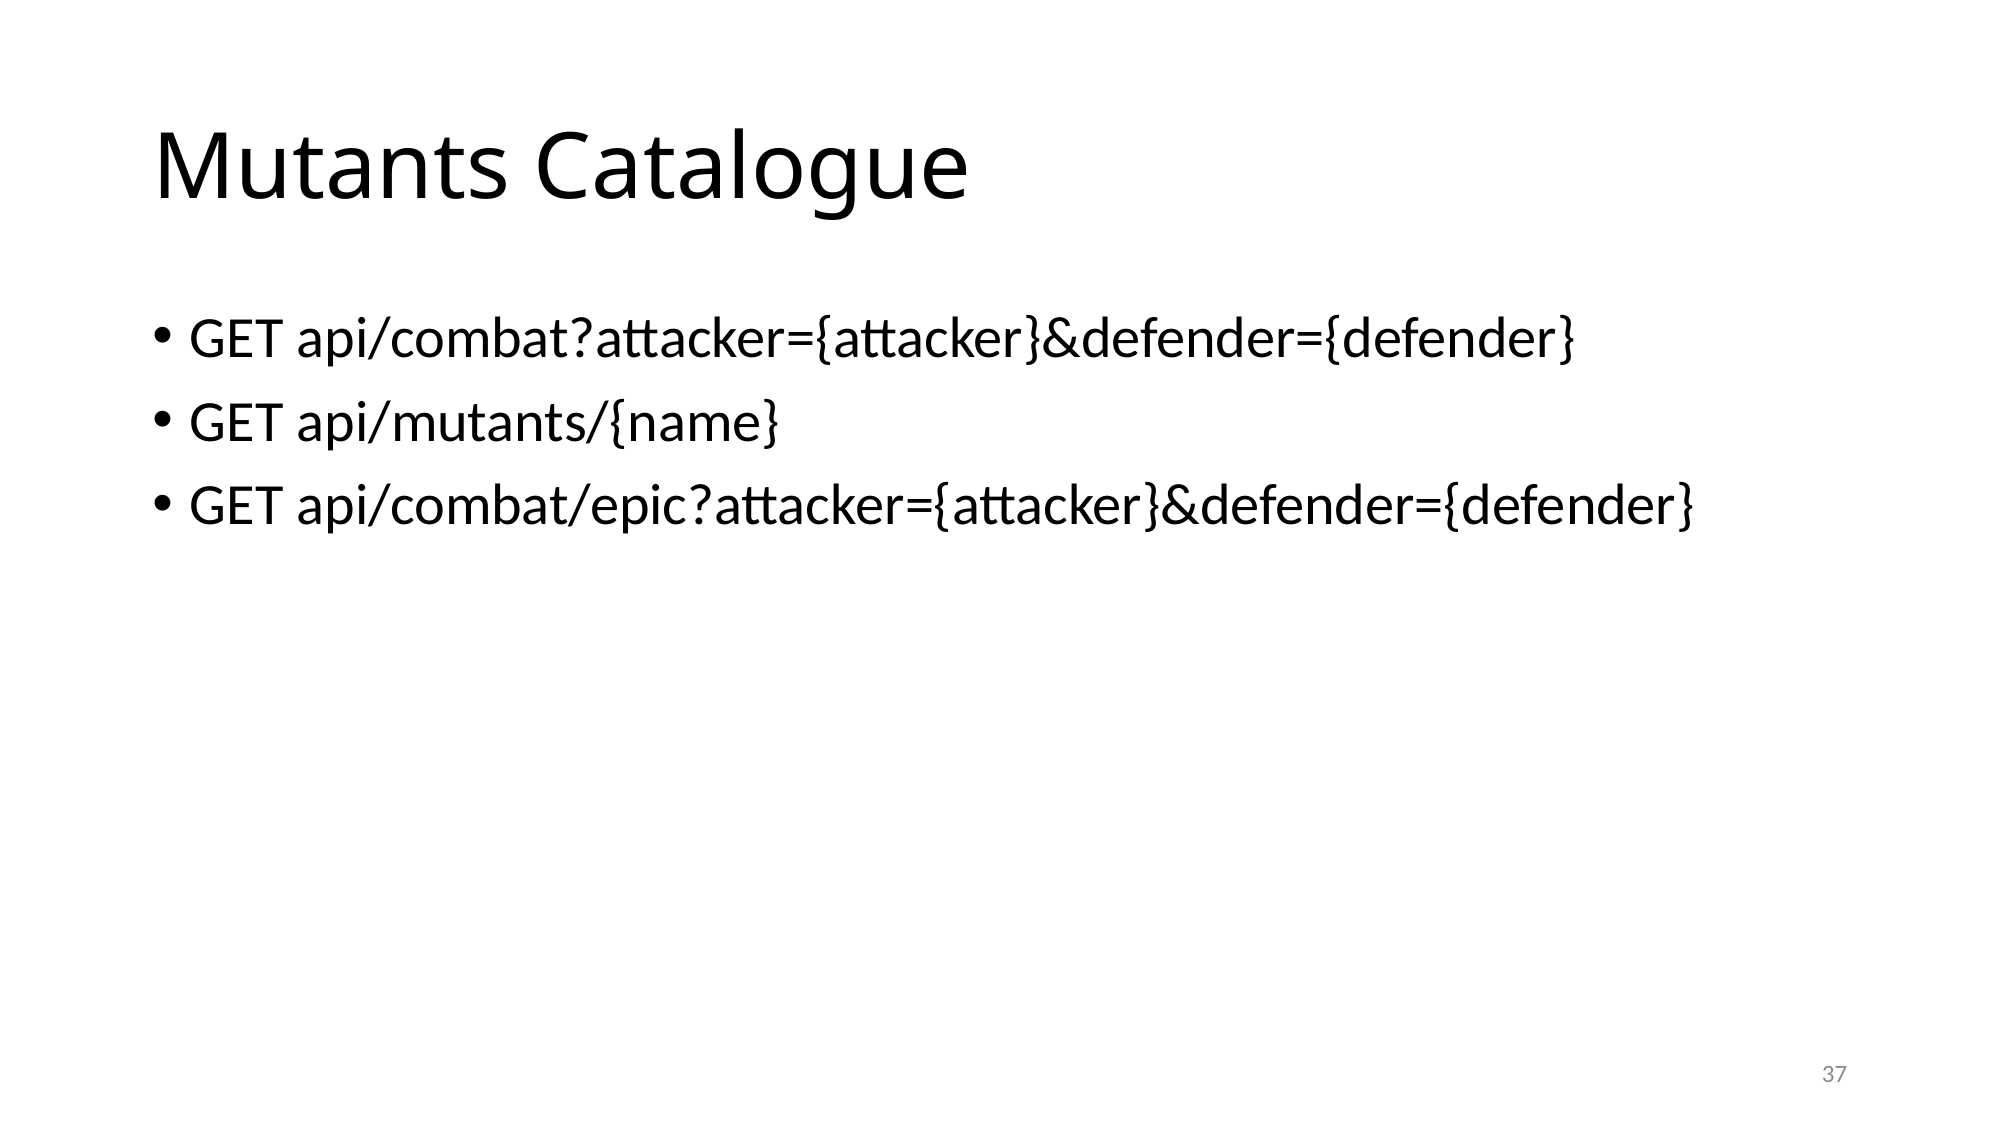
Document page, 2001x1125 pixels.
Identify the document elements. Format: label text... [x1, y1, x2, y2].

list GET api/combat?attacker={attacker}&defender={defender} GET api/mutants/{name} GET api/combat/epic?attacker={attacker}&defender={defender} [137, 299, 1863, 1014]
title Mutants Catalogue [137, 59, 1863, 278]
slide_number 37 [1412, 1042, 1863, 1103]
